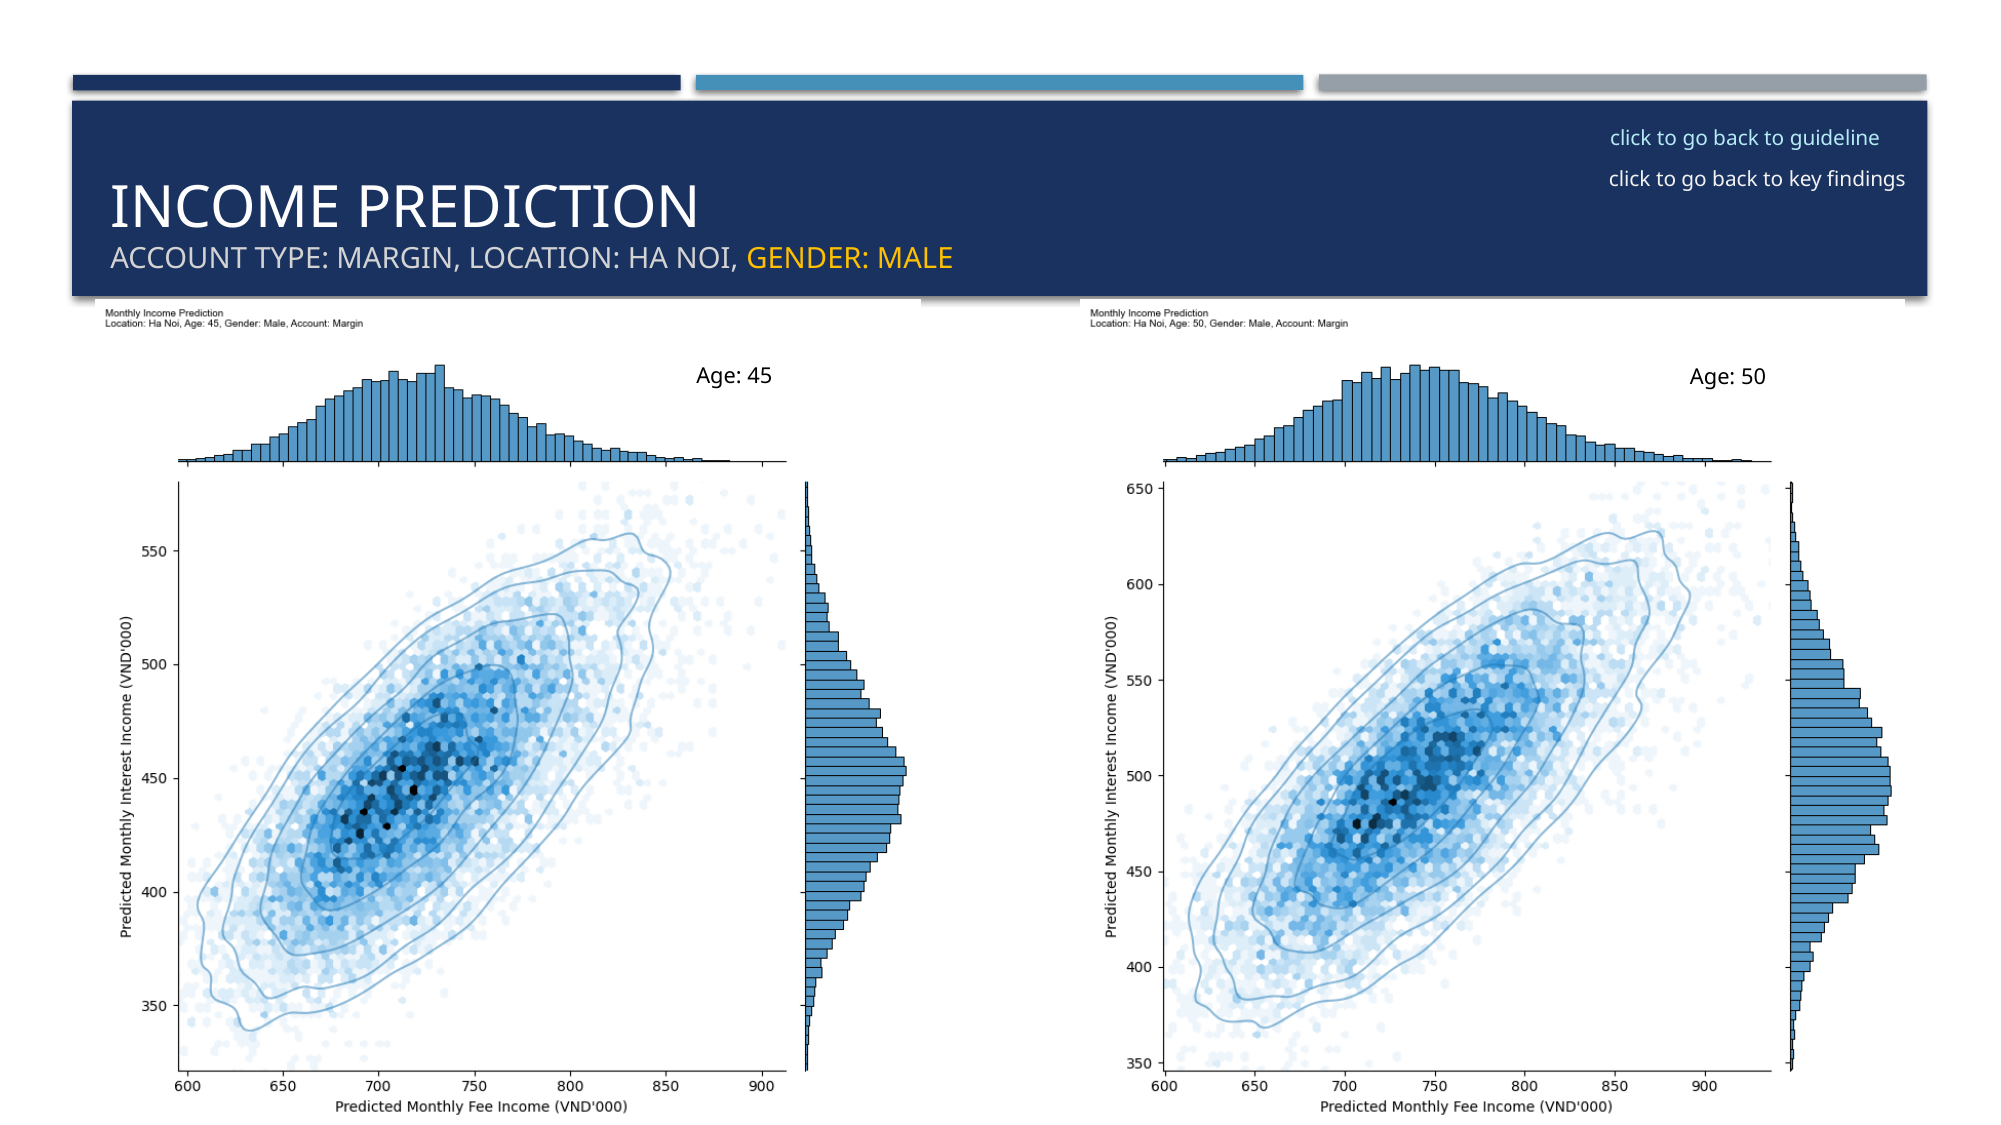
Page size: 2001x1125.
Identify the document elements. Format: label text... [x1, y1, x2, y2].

text_box click to go back to guideline [1595, 117, 1895, 158]
picture [95, 298, 922, 1125]
picture [1079, 298, 1905, 1125]
text_box click to go back to key findings [1594, 157, 1921, 198]
title income PREDICTION ACCOUNT TYPE: MARGIN, LOCATION: HA NOI, GENDER: male [95, 115, 1905, 282]
